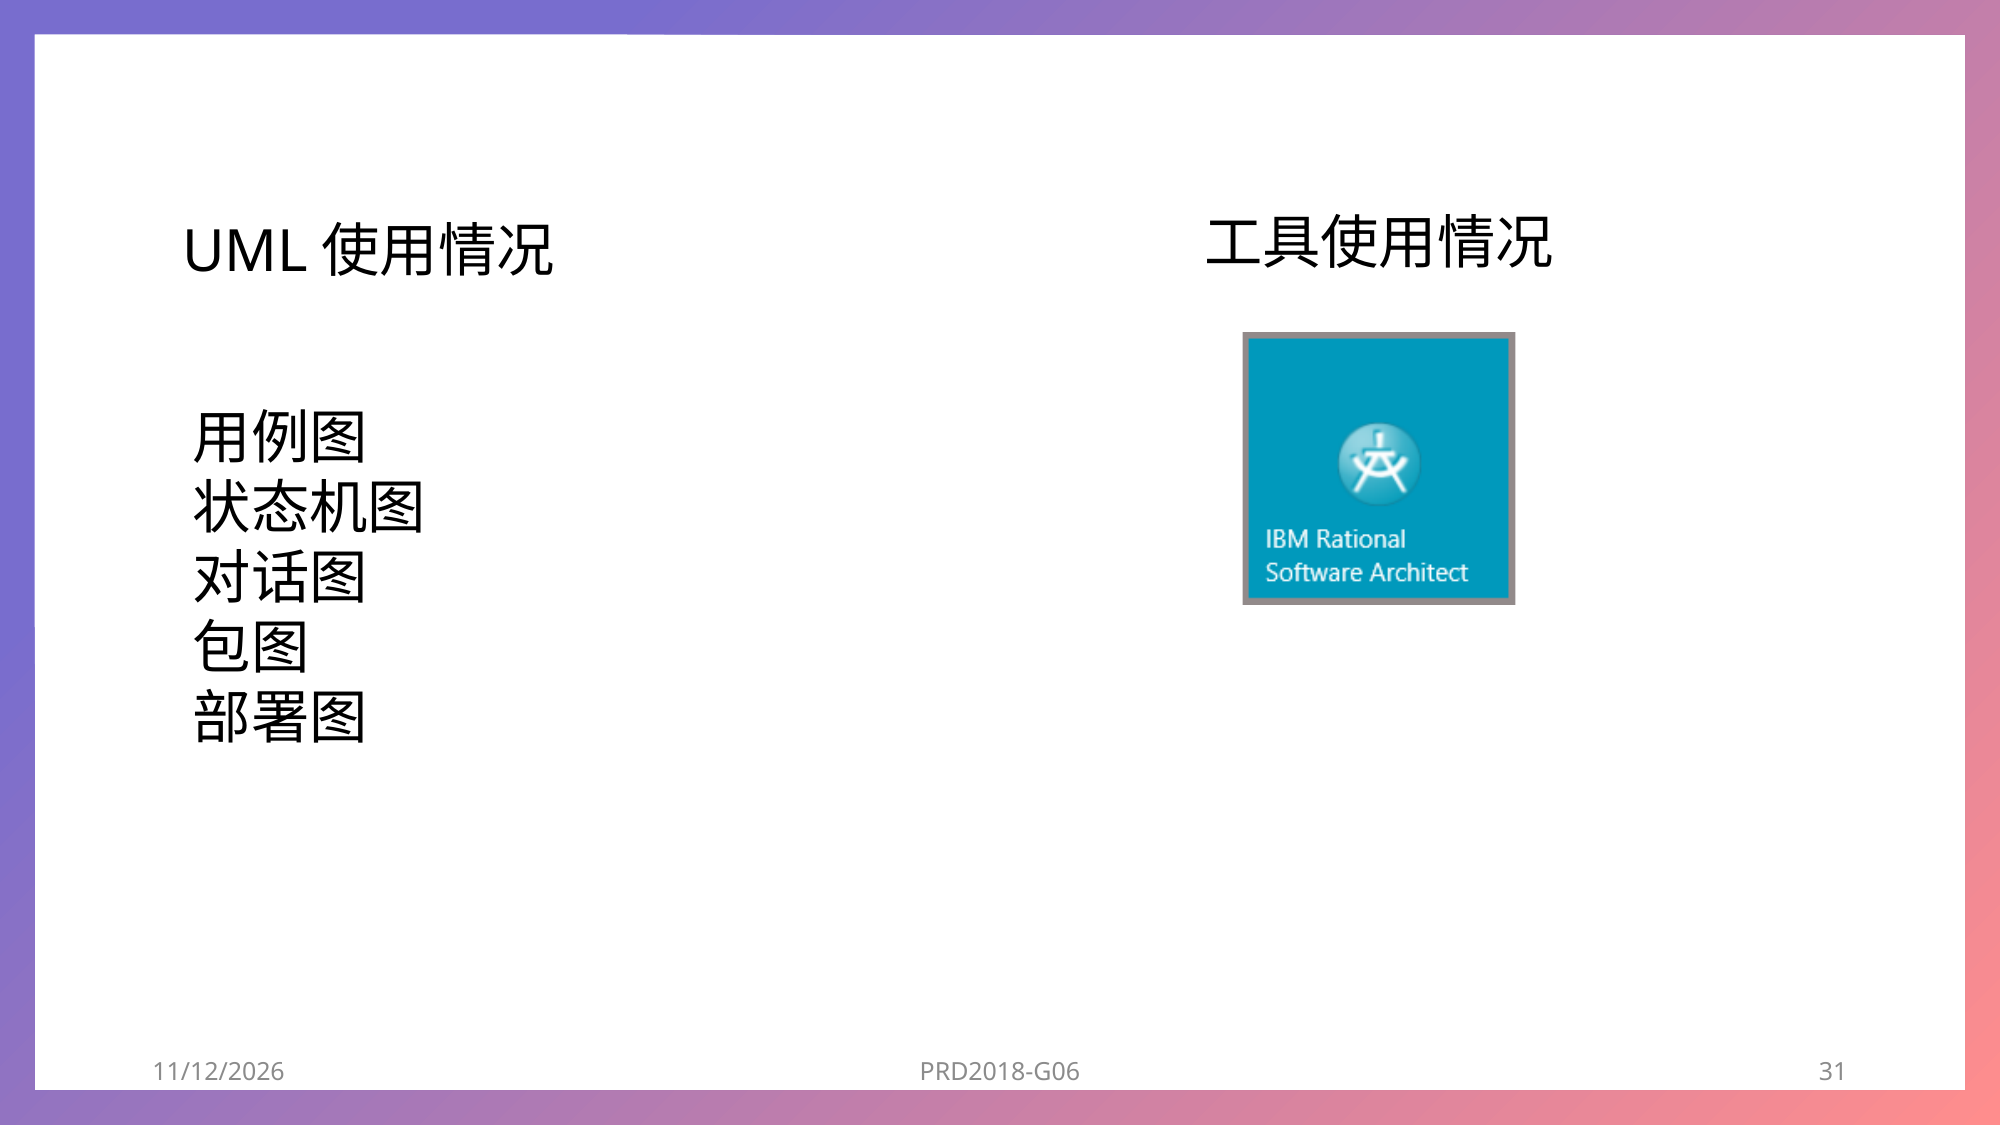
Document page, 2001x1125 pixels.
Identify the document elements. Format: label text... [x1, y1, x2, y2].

text_box 工具使用情况 [1189, 198, 1569, 283]
footer PRD2018-G06 [662, 1042, 1338, 1103]
picture [1242, 332, 1516, 605]
text_box [0, 0, 2000, 1125]
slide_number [137, 1042, 588, 1103]
text_box 用例图 状态机图 对话图 包图 部署图 [178, 392, 441, 758]
text_box UML使用情况 [167, 205, 570, 291]
slide_number 31 [1412, 1042, 1863, 1103]
